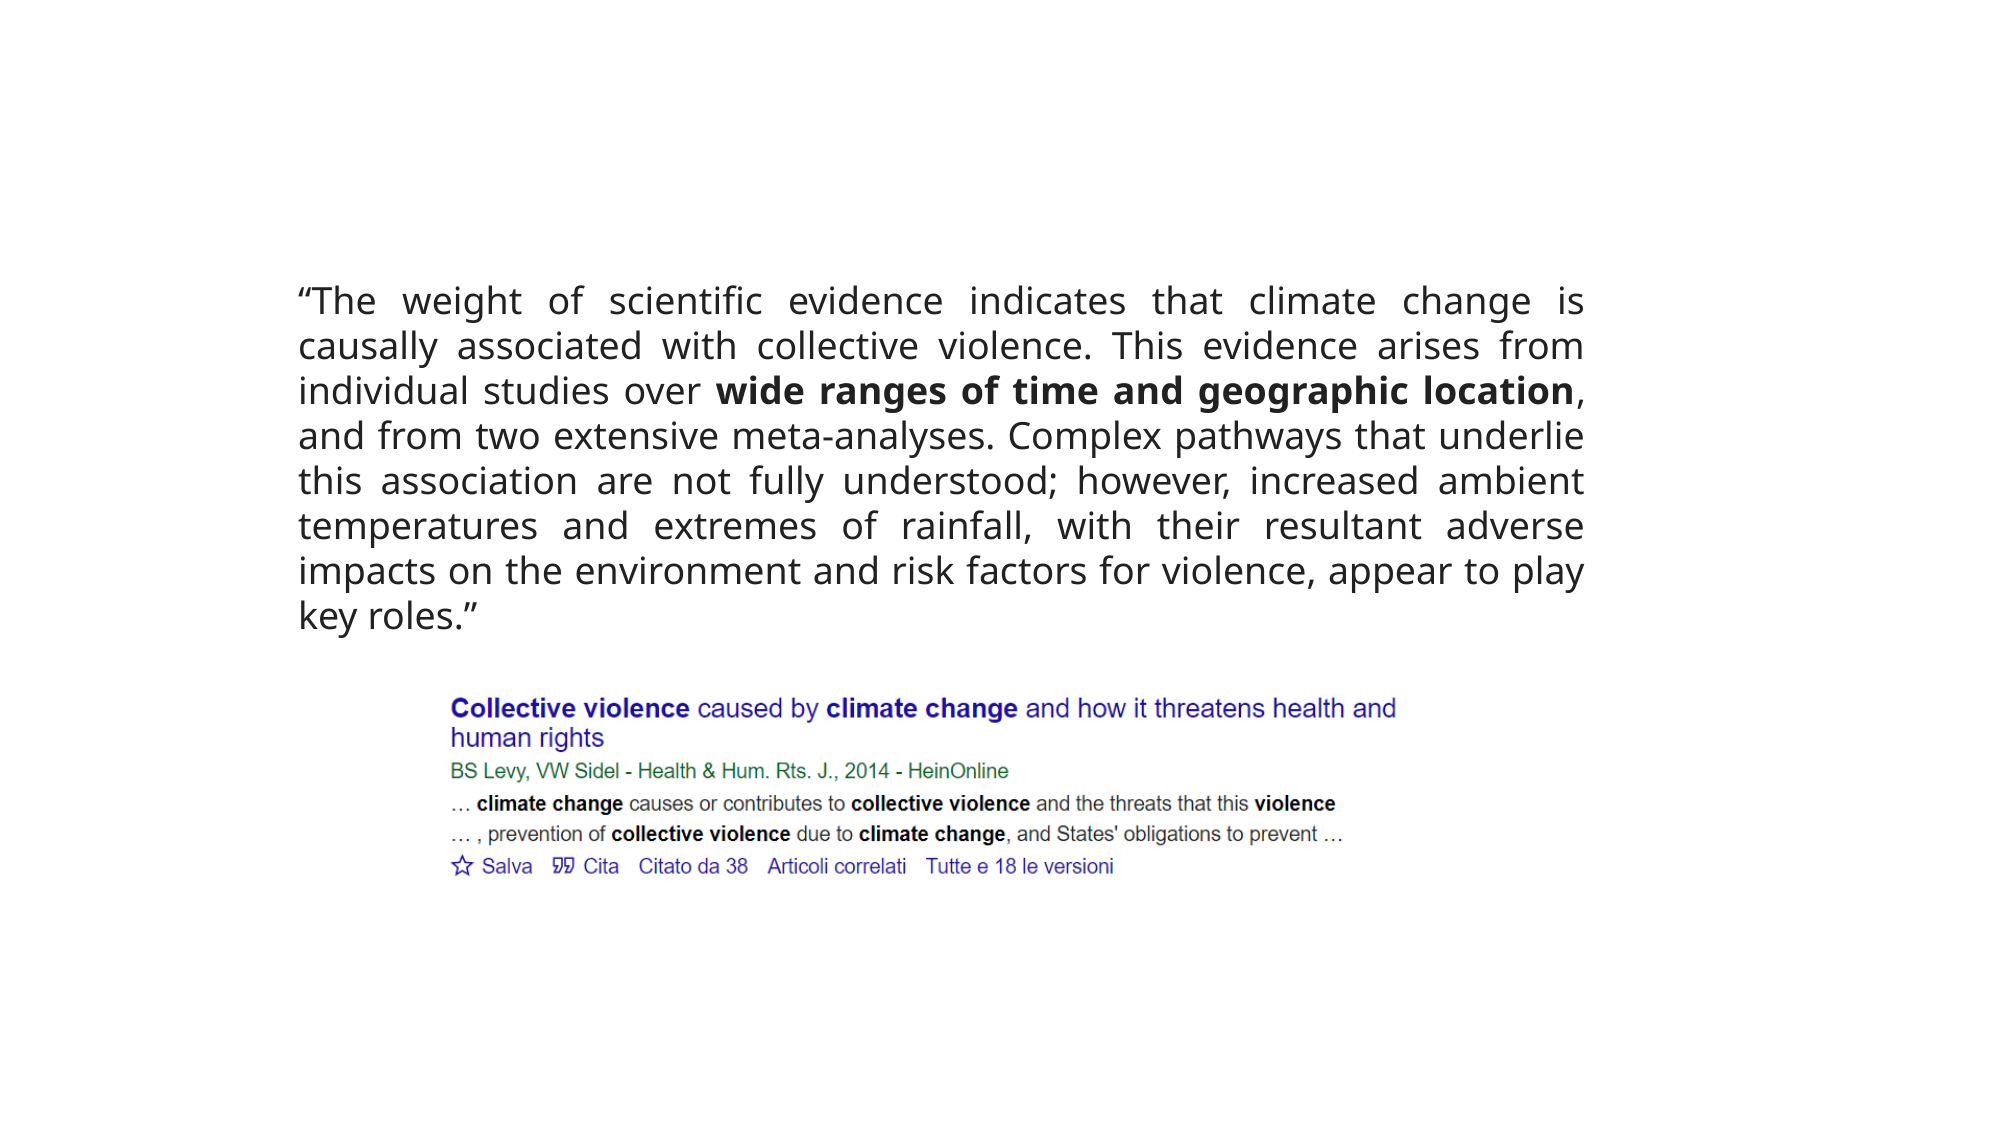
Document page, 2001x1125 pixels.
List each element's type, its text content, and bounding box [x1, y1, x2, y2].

text_box “The weight of scientific evidence indicates that climate change is causally associated with collective violence. This evidence arises from individual studies over wide ranges of time and geographic location, and from two extensive meta-analyses. Complex pathways that underlie this association are not fully understood; however, increased ambient temperatures and extremes of rainfall, with their resultant adverse impacts on the environment and risk factors for violence, appear to play key roles.” [283, 269, 1601, 645]
picture [441, 684, 1409, 883]
